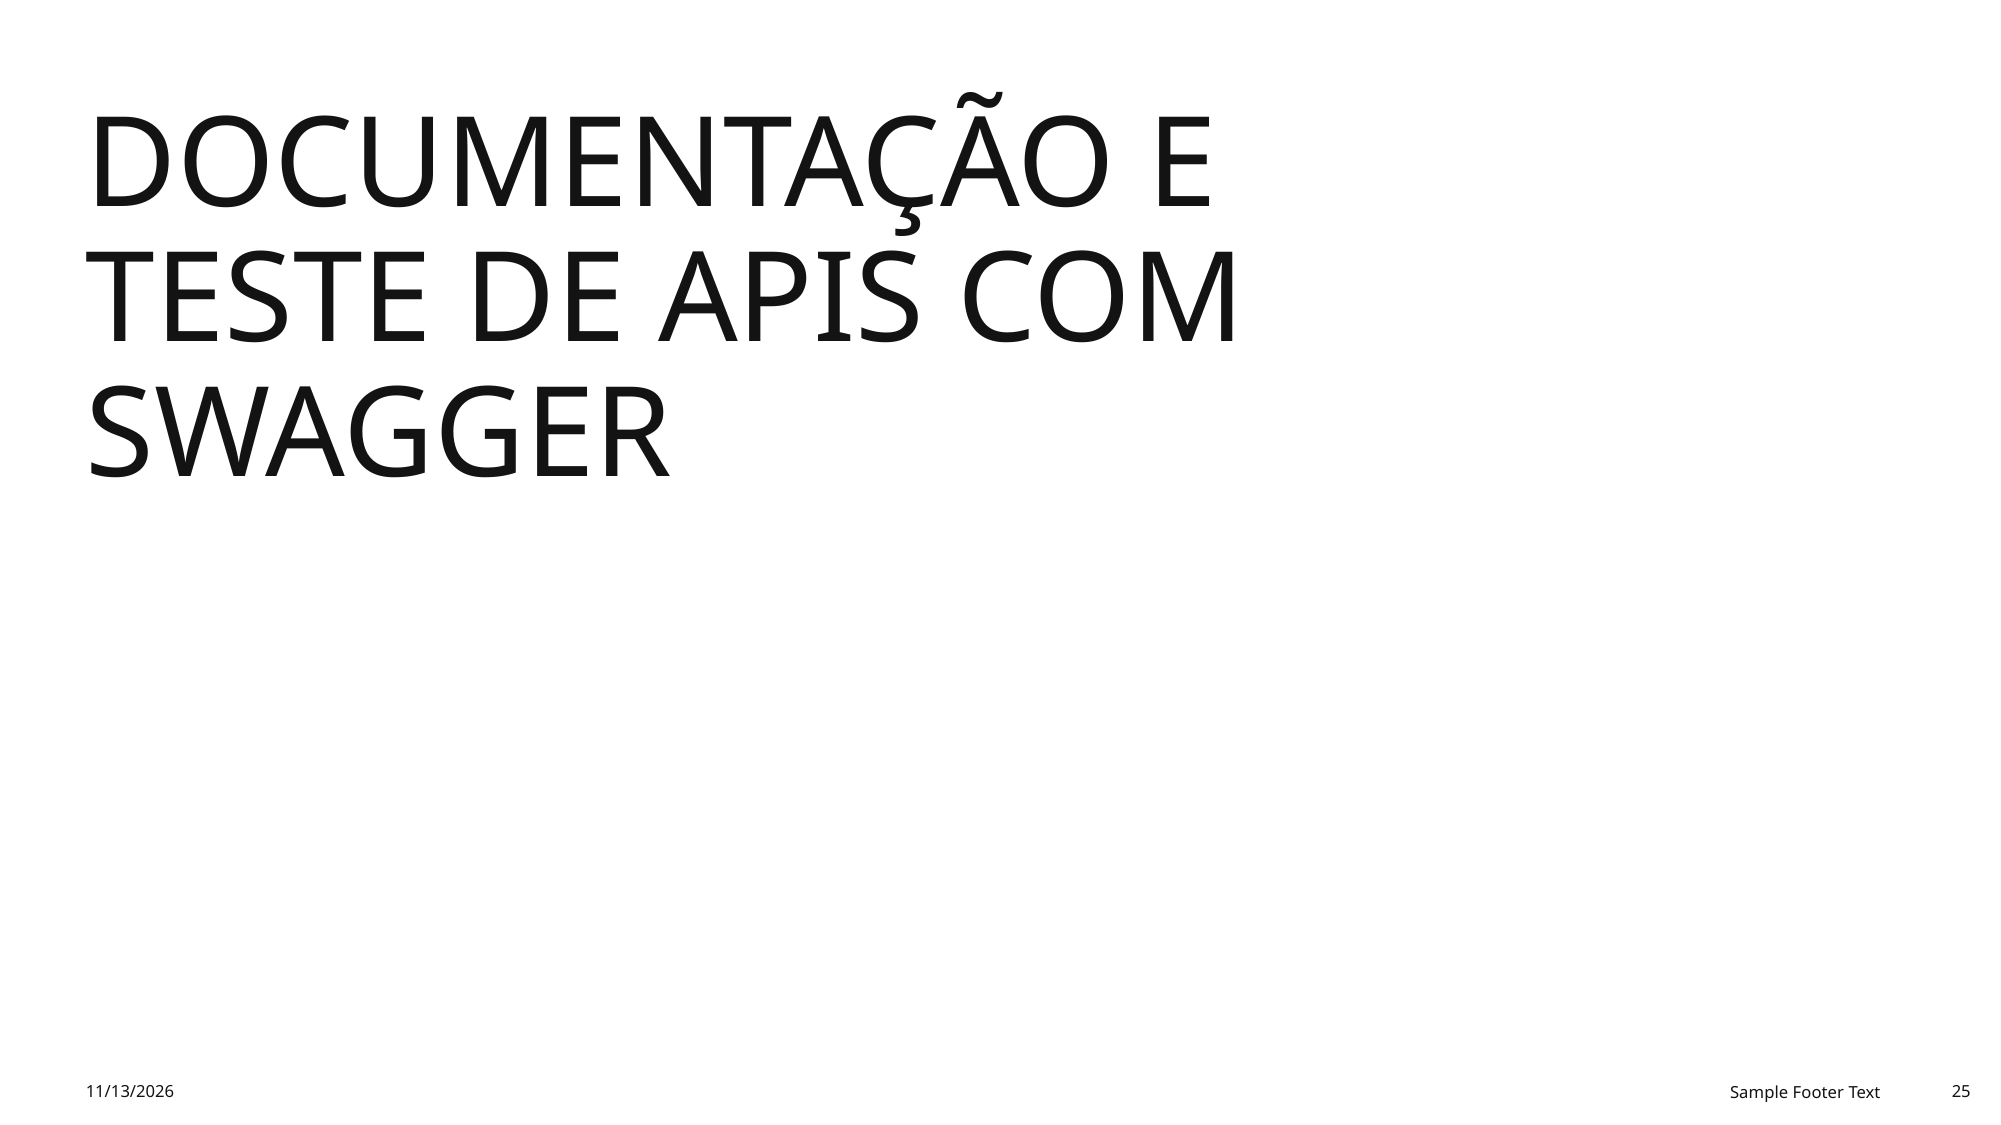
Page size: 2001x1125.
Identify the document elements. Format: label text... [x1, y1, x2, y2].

slide_number 25 [1910, 1064, 1986, 1120]
footer Sample Footer Text [1458, 1064, 1896, 1120]
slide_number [70, 1064, 537, 1120]
title Documentação e teste de APIs com Swagger [70, 90, 1369, 749]
